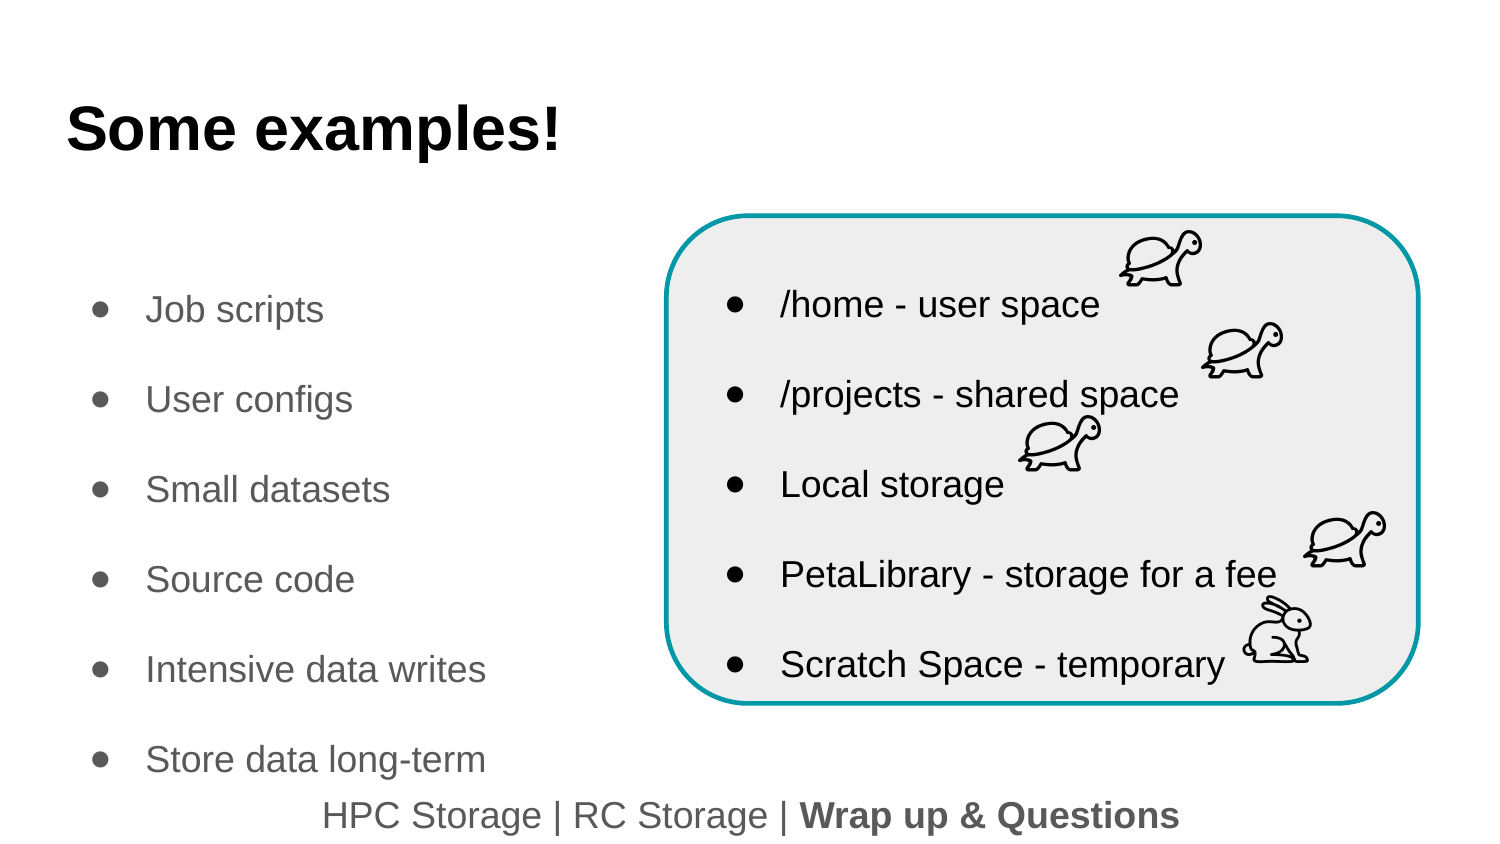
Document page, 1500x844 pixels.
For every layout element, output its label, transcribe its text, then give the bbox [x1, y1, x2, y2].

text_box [666, 215, 1419, 704]
text_box HPC Storage | RC Storage | Wrap up & Questions [306, 776, 1224, 844]
list Job scripts User configs Small datasets Source code Intensive data writes Store data long-term [55, 225, 684, 752]
title Some examples! [51, 72, 1449, 167]
